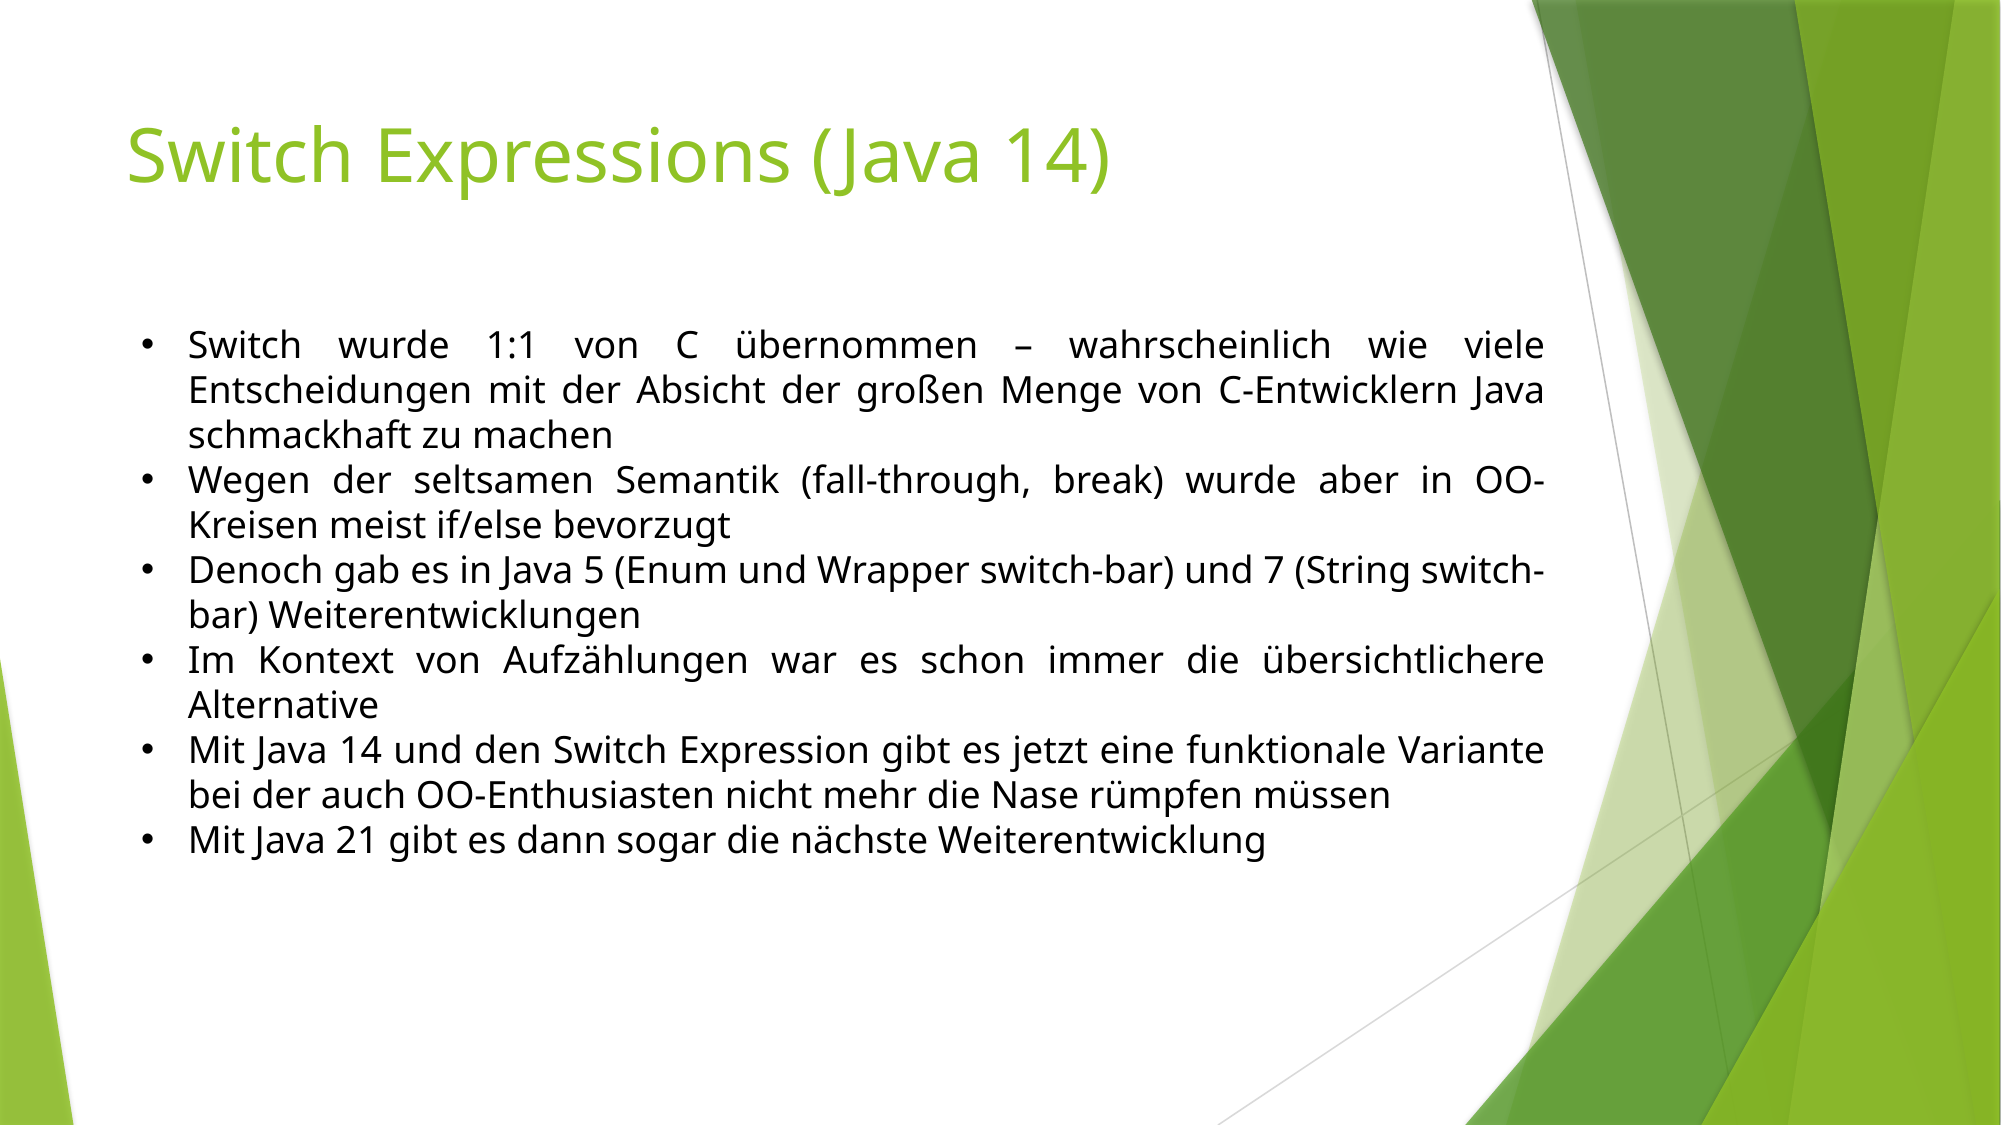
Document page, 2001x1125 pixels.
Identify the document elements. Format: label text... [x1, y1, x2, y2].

title Switch Expressions (Java 14) [111, 99, 1522, 261]
text_box Switch wurde 1:1 von C übernommen – wahrscheinlich wie viele Entscheidungen mit der Absicht der großen Menge von C-Entwicklern Java schmackhaft zu machen Wegen der seltsamen Semantik (fall-through, break) wurde aber in OO-Kreisen meist if/else bevorzugt Denoch gab es in Java 5 (Enum und Wrapper switch-bar) und 7 (String switch-bar) Weiterentwicklungen Im Kontext von Aufzählungen war es schon immer die übersichtlichere Alternative Mit Java 14 und den Switch Expression gibt es jetzt eine funktionale Variante bei der auch OO-Enthusiasten nicht mehr die Nase rümpfen müssen Mit Java 21 gibt es dann sogar die nächste Weiterentwicklung [126, 313, 1562, 914]
